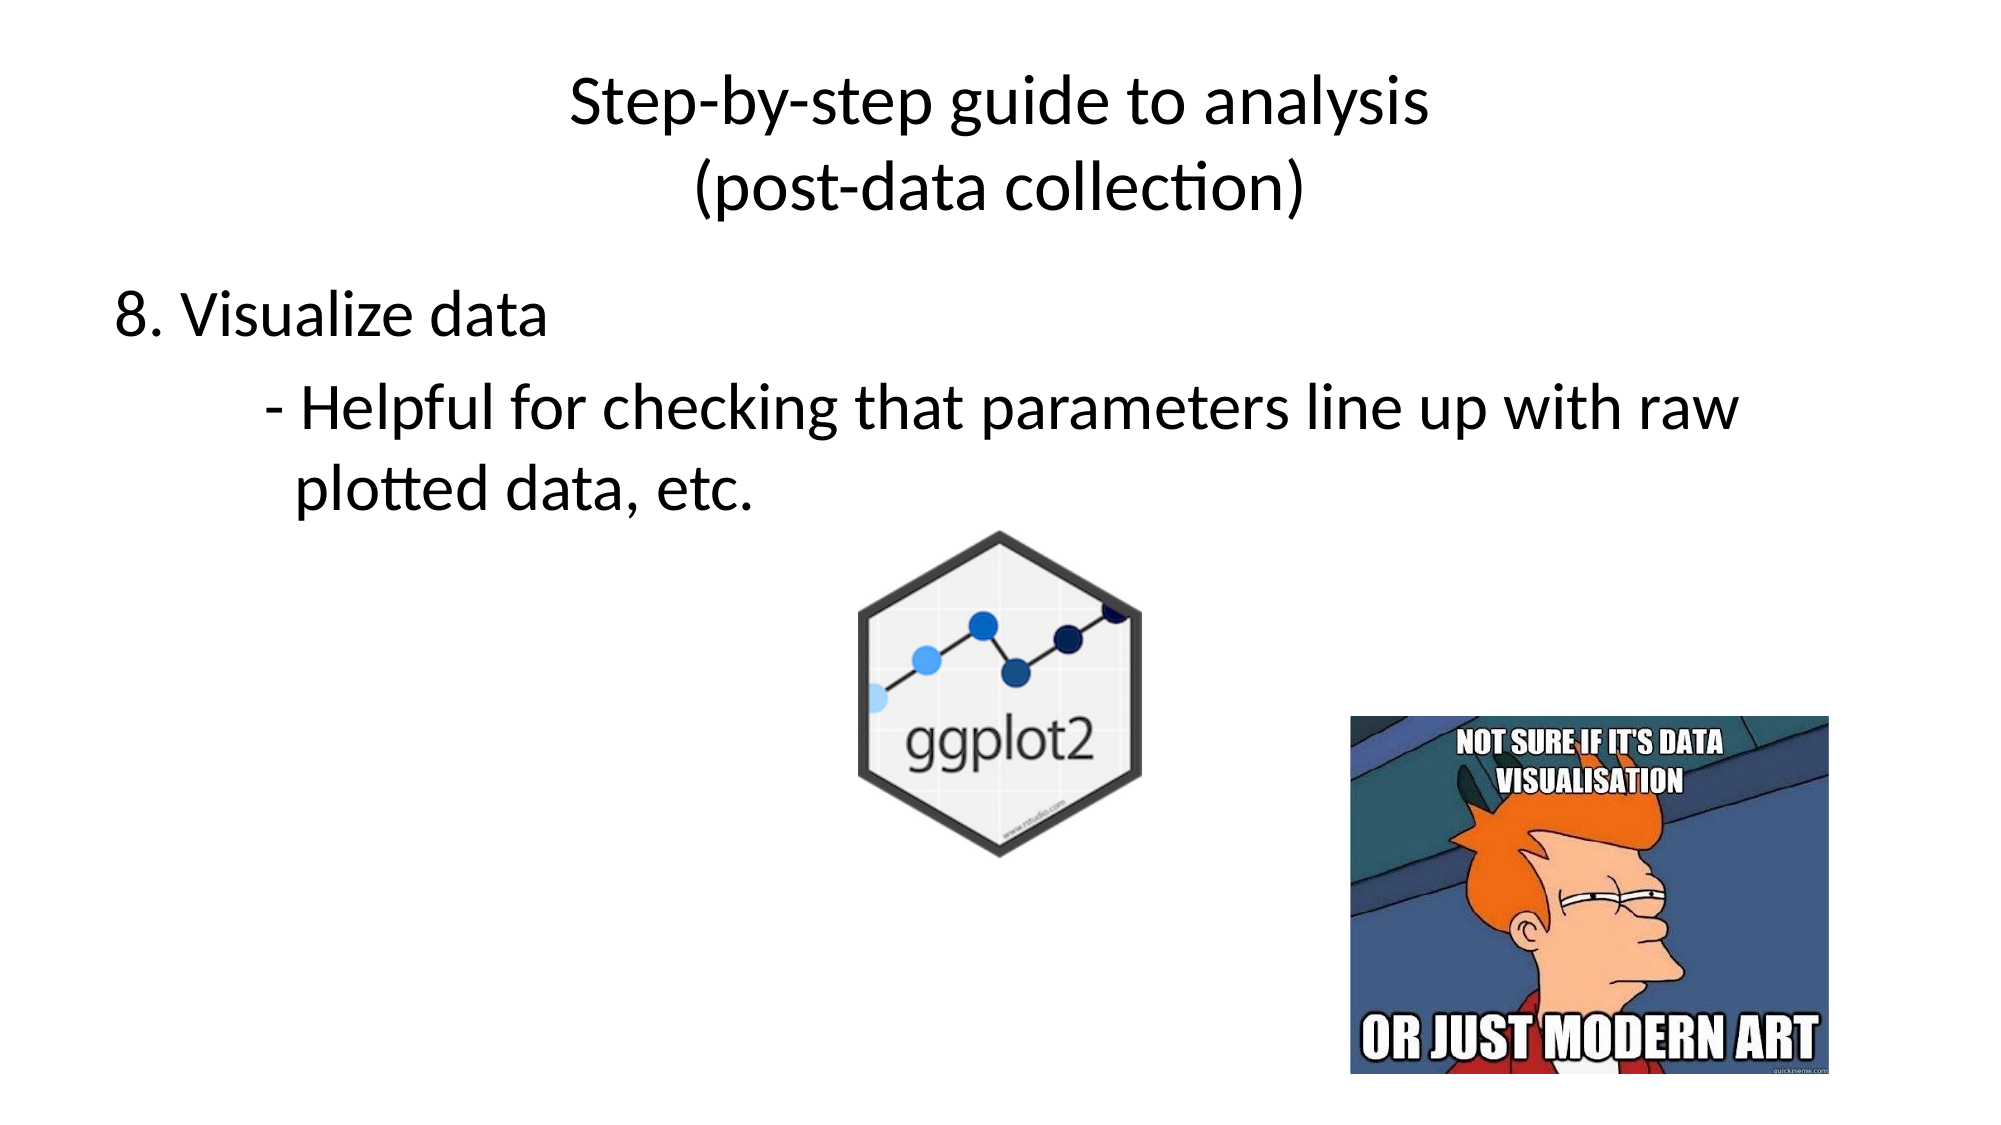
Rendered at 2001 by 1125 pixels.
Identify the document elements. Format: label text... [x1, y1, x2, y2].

picture [1349, 716, 1829, 1074]
list 8. Visualize data - Helpful for checking that parameters line up with raw plotted data, etc. [99, 262, 1900, 1005]
picture [858, 530, 1142, 859]
title Step-by-step guide to analysis (post-data collection) [99, 45, 1900, 233]
